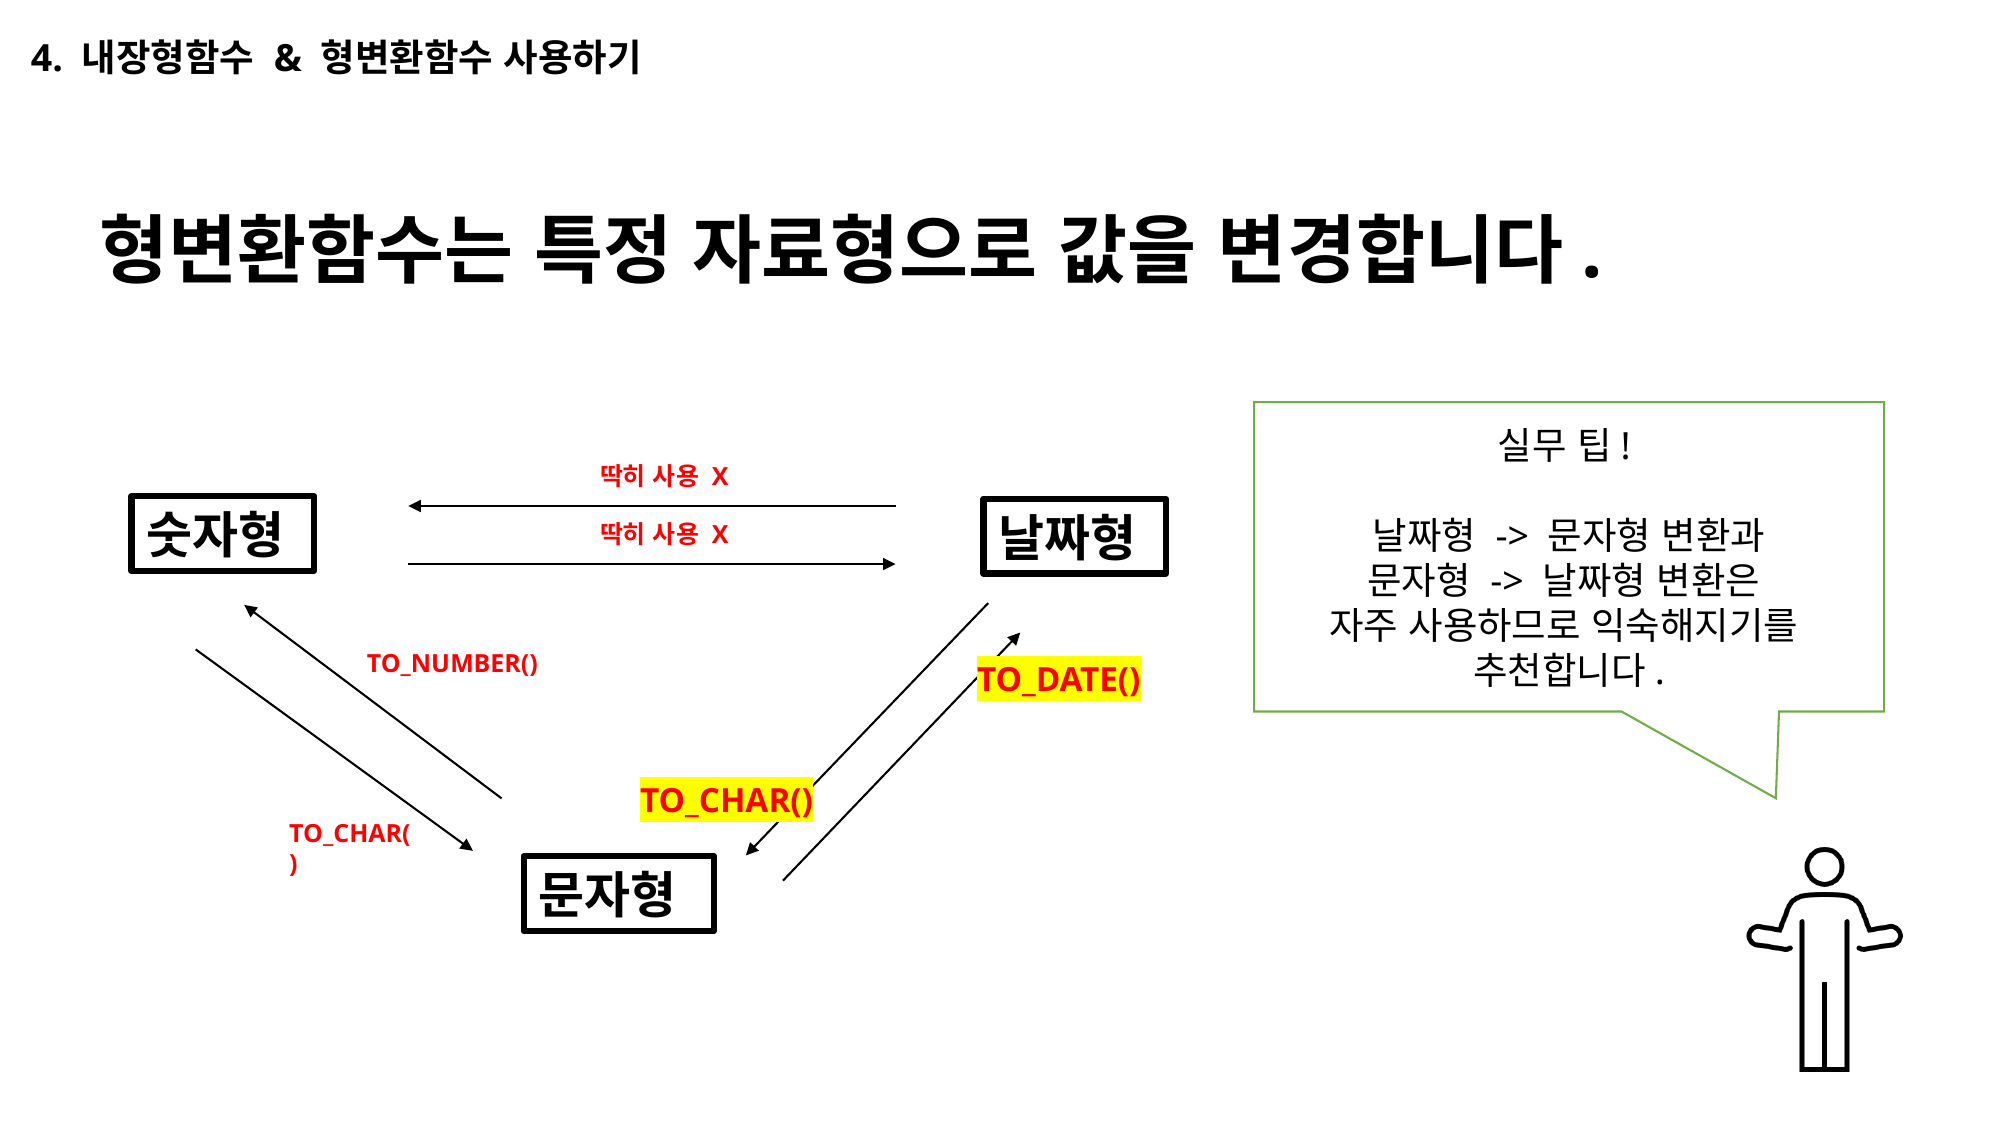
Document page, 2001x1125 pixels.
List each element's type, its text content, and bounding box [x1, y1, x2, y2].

text_box 날짜형 [983, 498, 1166, 574]
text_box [195, 649, 473, 851]
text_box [783, 632, 1021, 881]
text_box TO_CHAR() [274, 851, 433, 885]
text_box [244, 604, 502, 799]
text_box TO_NUMBER() [502, 639, 559, 685]
text_box 딱히 사용 X [585, 511, 756, 557]
text_box 실무 팁! 날짜형 -> 문자형 변환과 문자형 -> 날짜형 변환은 자주 사용하므로 익숙해지기를 추천합니다. [1253, 401, 1886, 800]
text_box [745, 603, 989, 856]
text_box 4. 내장형함수 & 형변환함수 사용하기 [16, 26, 895, 86]
picture [1705, 839, 1945, 1079]
text_box 문자형 [523, 856, 714, 932]
text_box 형변환함수는 특정 자료형으로 값을 변경합니다. [84, 205, 1945, 312]
text_box TO_CHAR() [625, 771, 745, 827]
text_box TO_DATE() [1021, 650, 1166, 706]
text_box 딱히 사용 X [585, 452, 756, 498]
text_box 숫자형 [131, 496, 314, 571]
